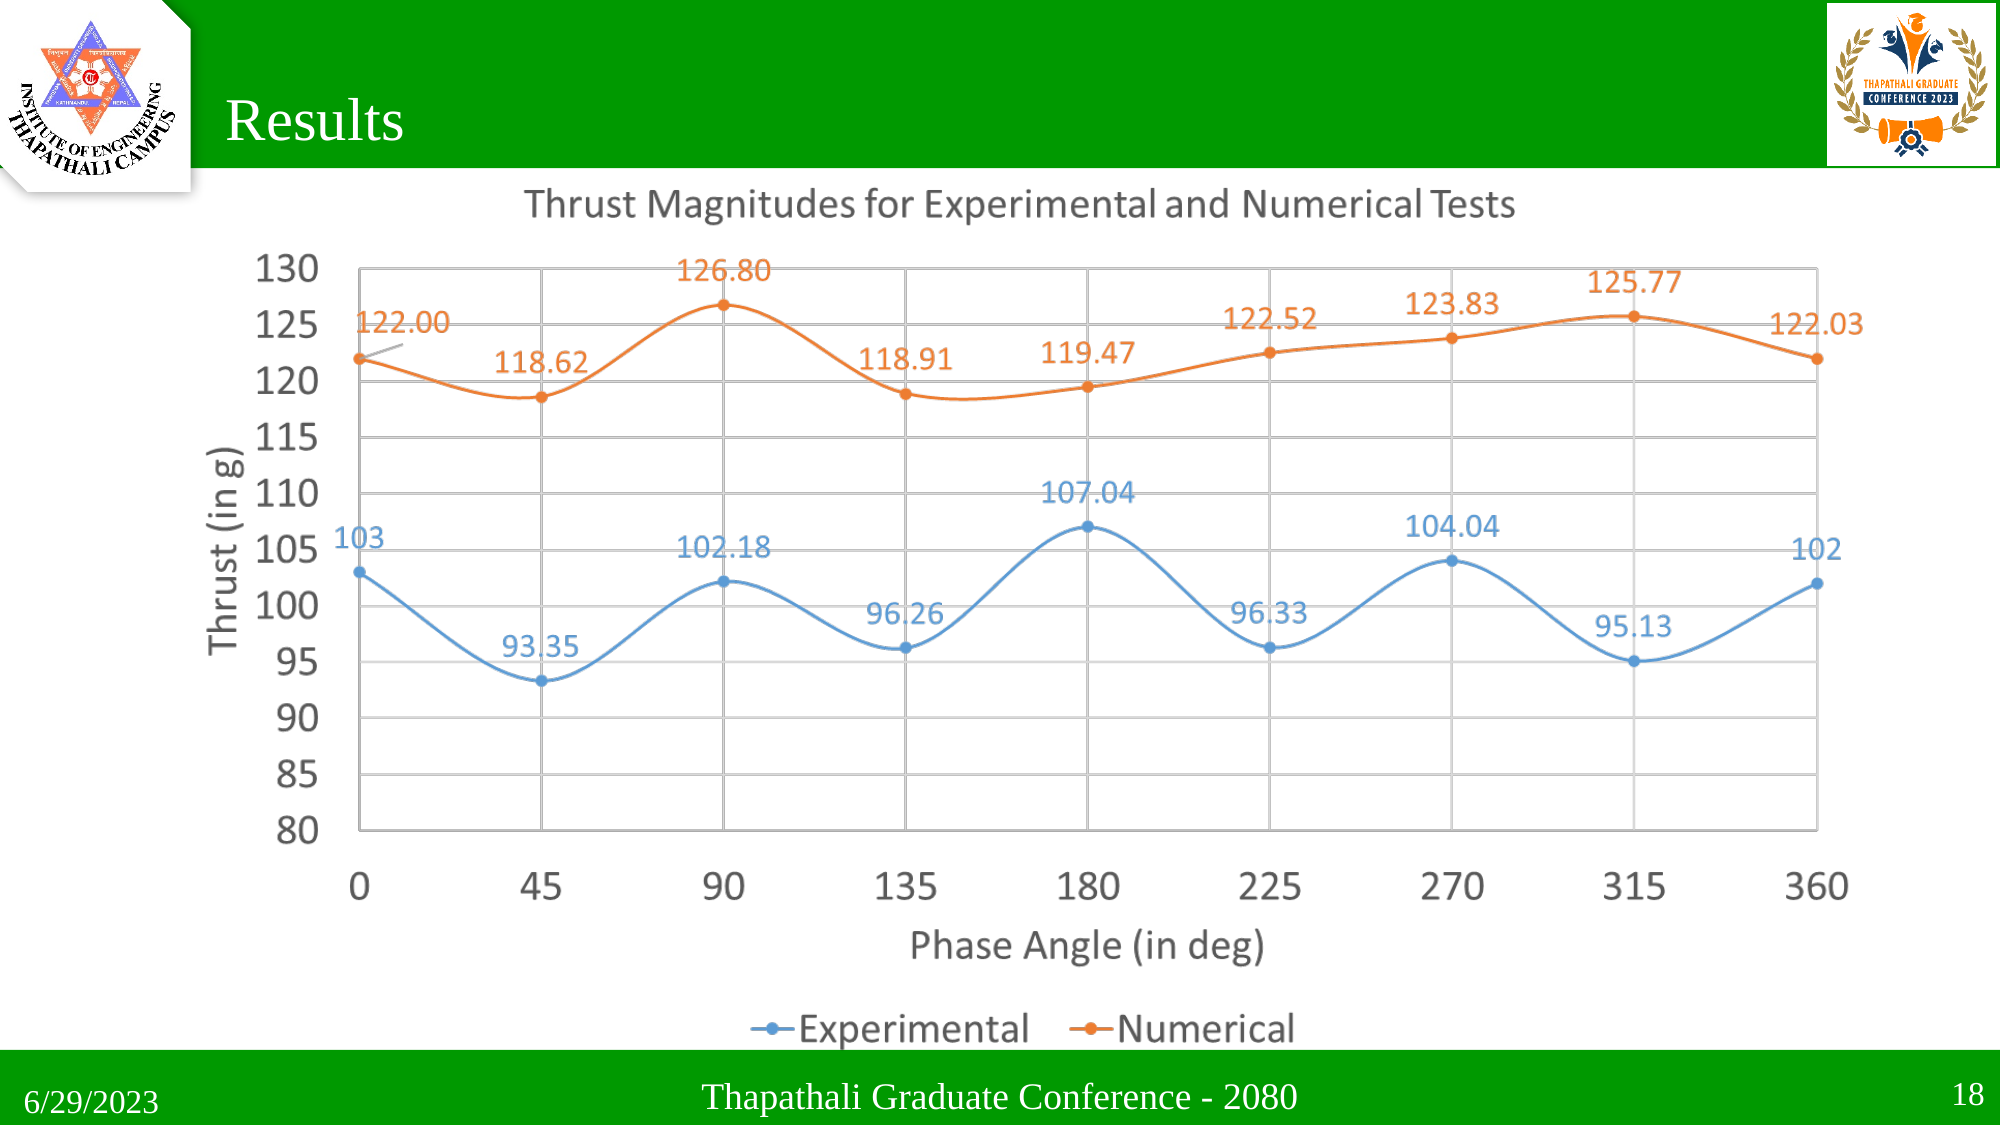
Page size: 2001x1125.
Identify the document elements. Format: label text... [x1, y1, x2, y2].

picture [8, 3, 1996, 1076]
list Results [210, 80, 1384, 159]
